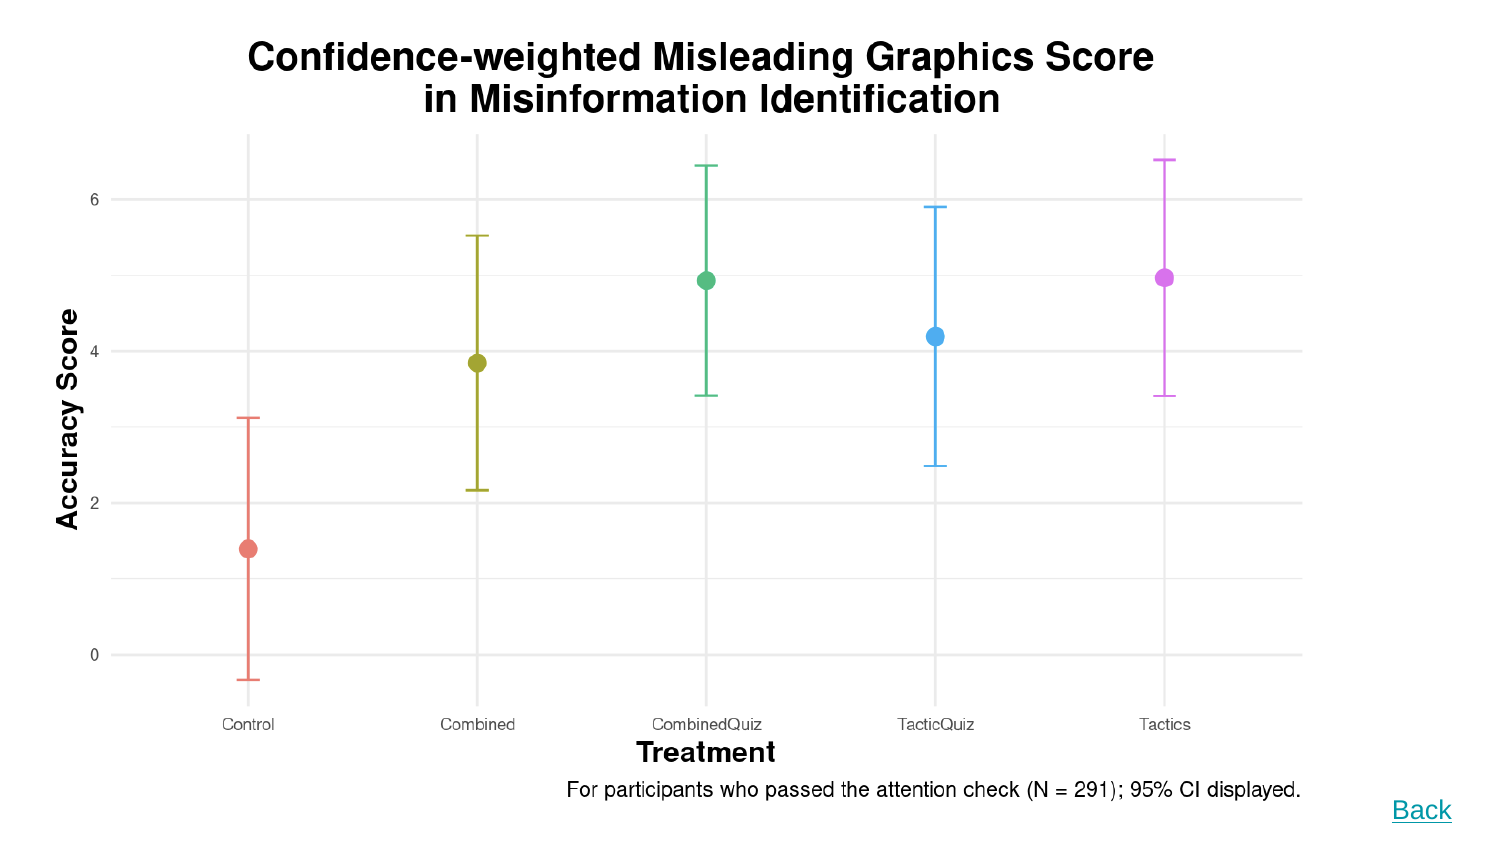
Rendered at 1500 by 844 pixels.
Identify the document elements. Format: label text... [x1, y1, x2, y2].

text_box Back [1376, 777, 1468, 841]
picture [24, 24, 1333, 819]
